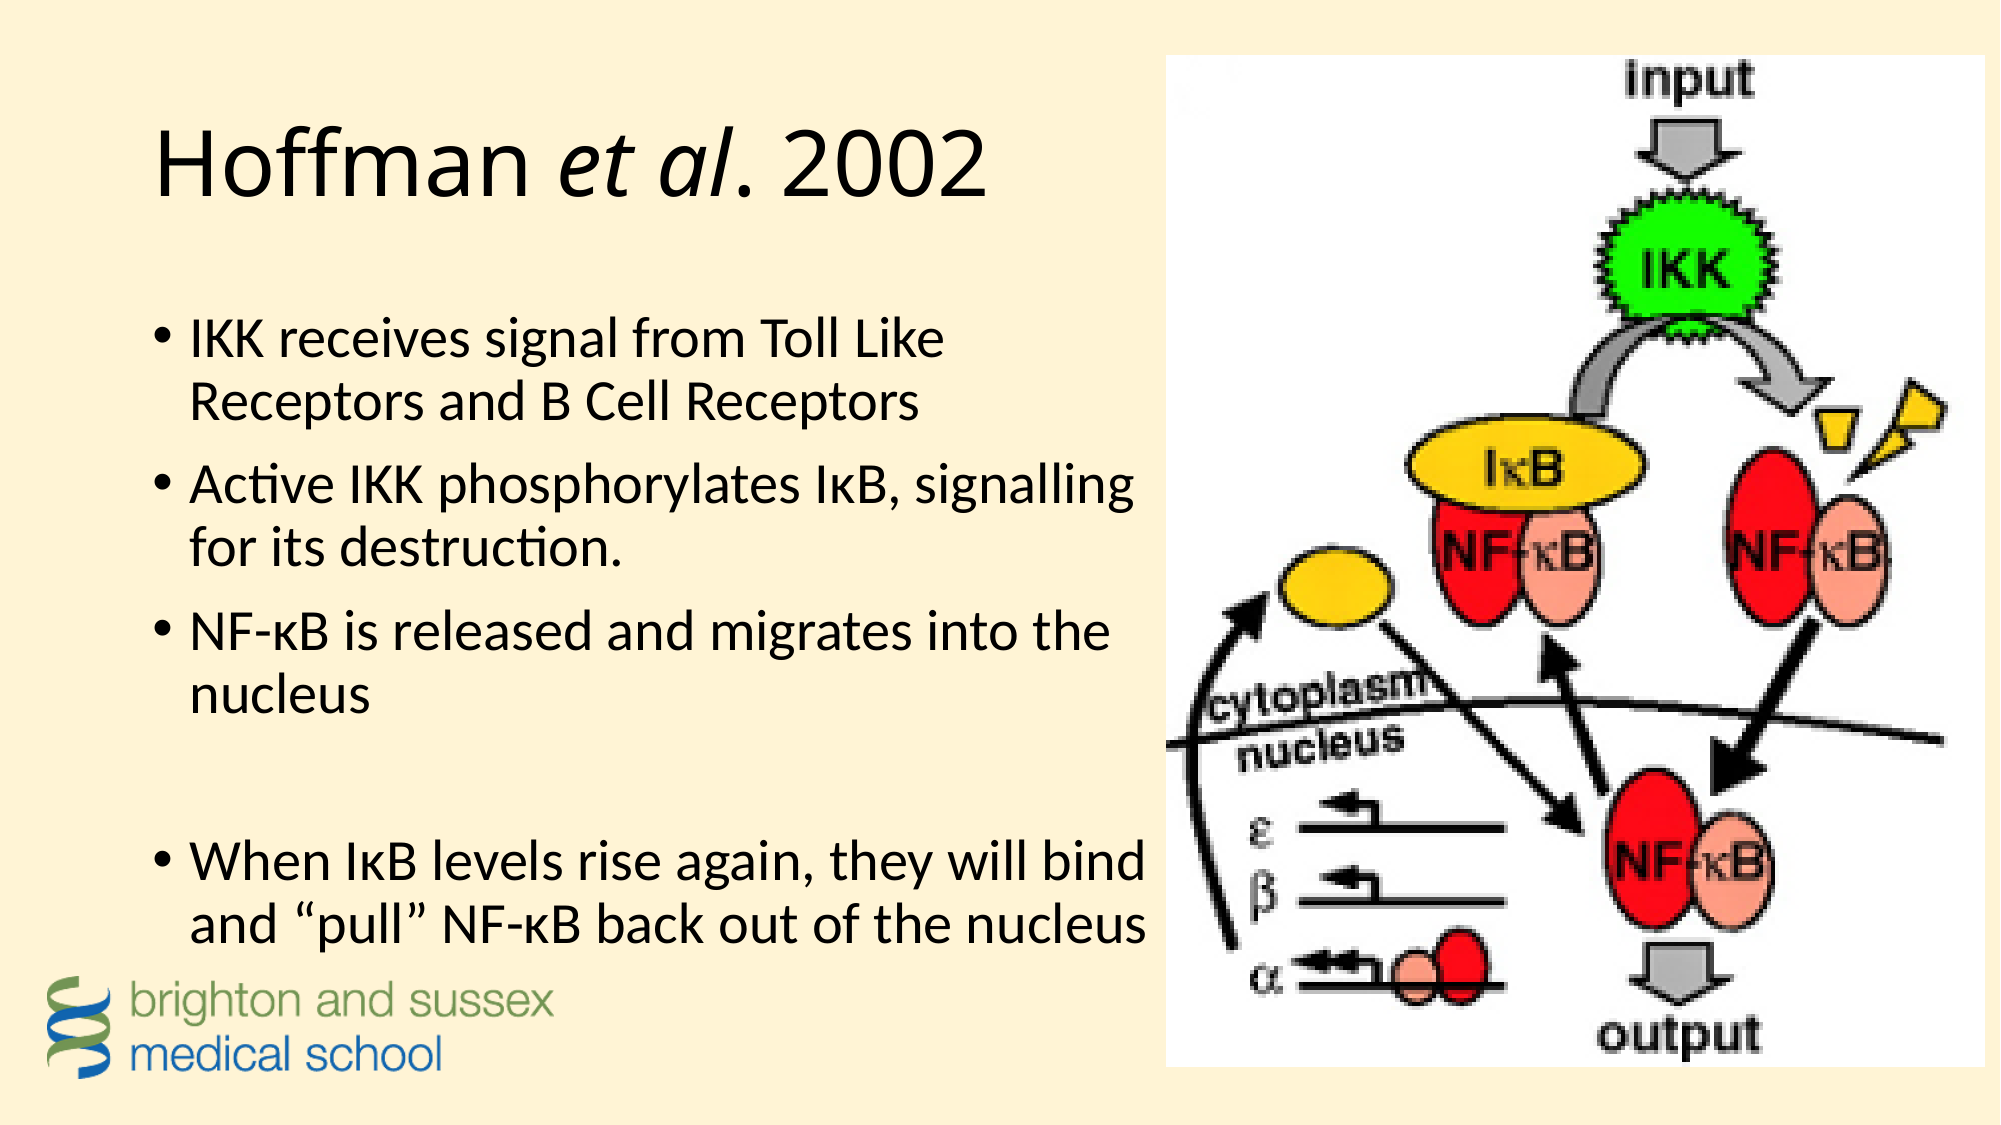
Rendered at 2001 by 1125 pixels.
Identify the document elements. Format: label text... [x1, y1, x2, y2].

picture [1166, 55, 1985, 1067]
list IKK receives signal from Toll Like Receptors and B Cell Receptors Active IKK phosphorylates IκB, signalling for its destruction. NF-κB is released and migrates into the nucleus When IκB levels rise again, they will bind and “pull” NF-κB back out of the nucleus [137, 299, 1166, 1014]
title Hoffman et al. 2002 [137, 58, 1166, 276]
picture [47, 976, 554, 1079]
